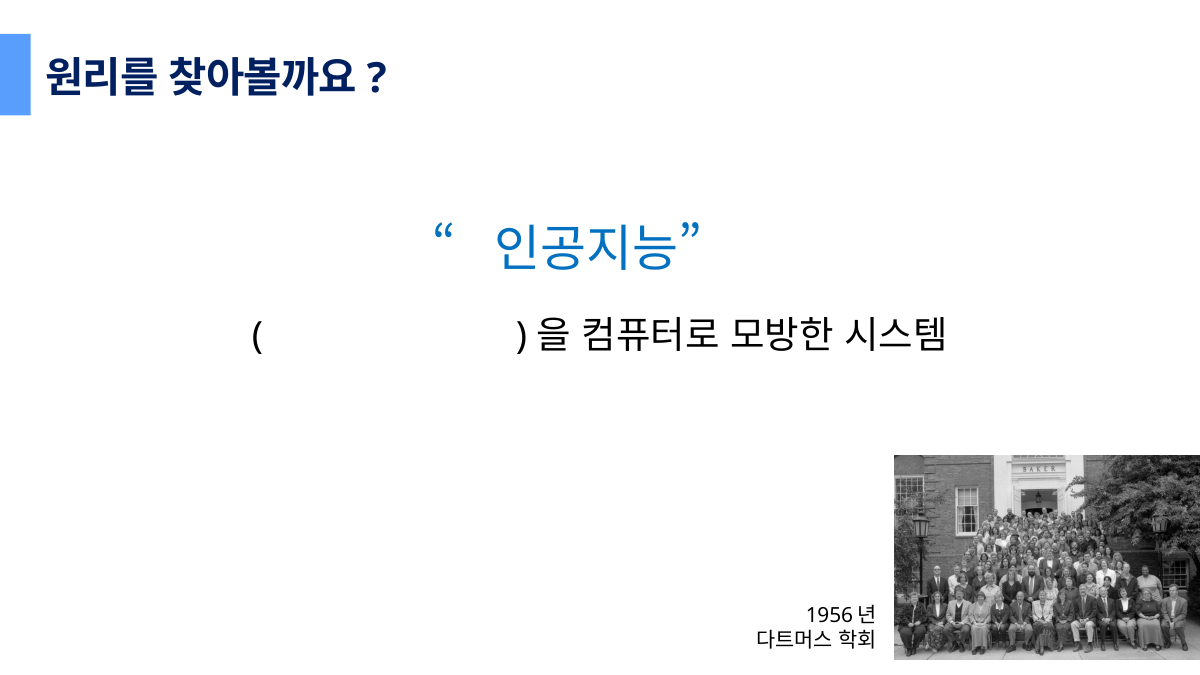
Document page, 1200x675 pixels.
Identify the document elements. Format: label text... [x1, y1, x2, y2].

picture [894, 455, 1200, 660]
text_box 1956년 다트머스 학회 [741, 593, 892, 659]
text_box 원리를 찾아볼까요? [32, 43, 485, 109]
text_box [0, 33, 32, 116]
text_box ( )을 컴퓨터로 모방한 시스템 [237, 303, 963, 363]
text_box “인공지능” [418, 209, 718, 284]
